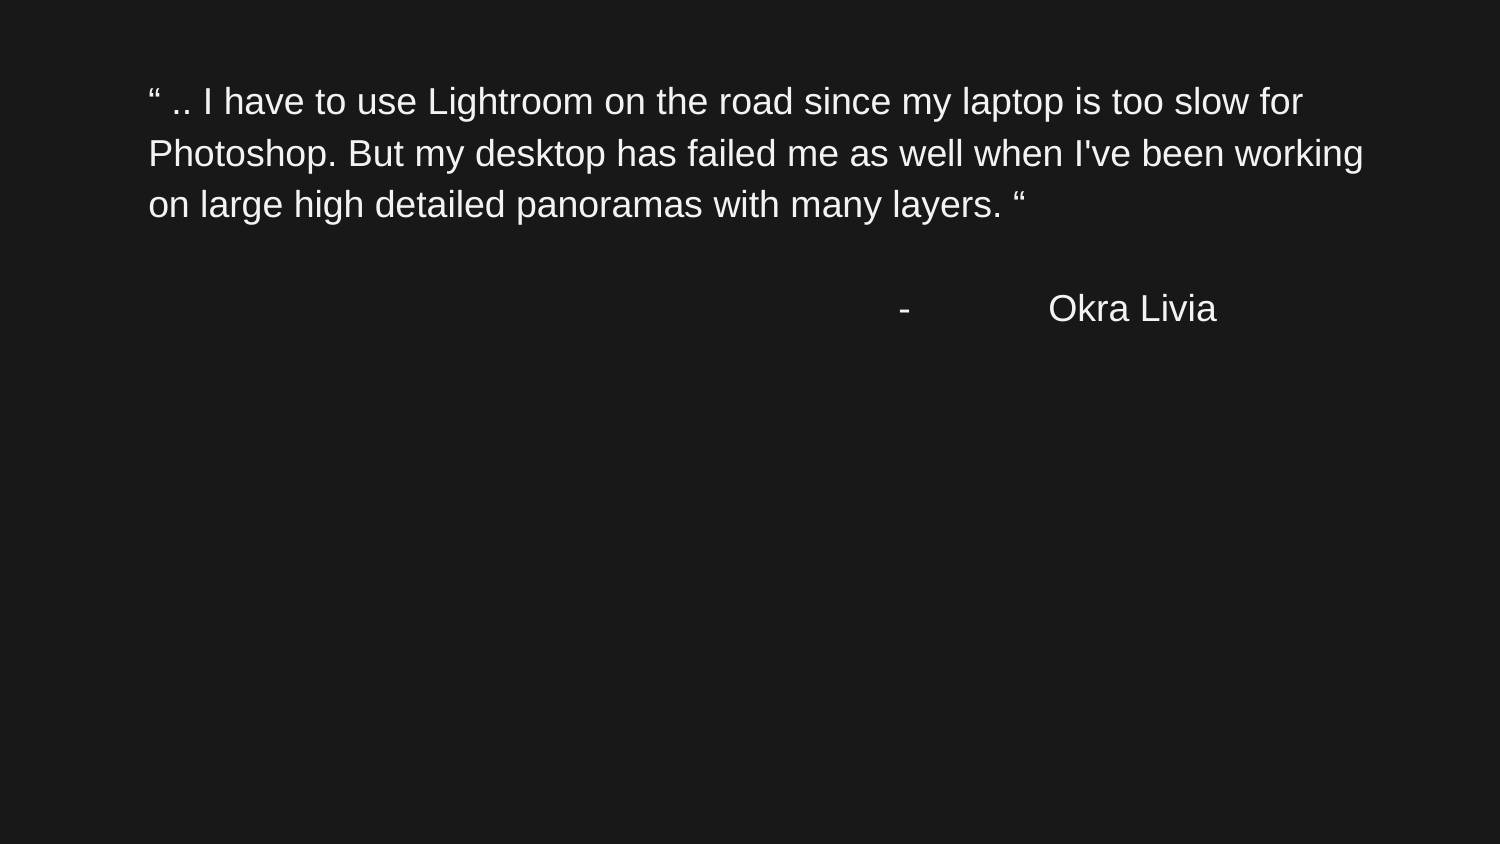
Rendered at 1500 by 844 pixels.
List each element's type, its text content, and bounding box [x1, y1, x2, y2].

text_box “ .. I have to use Lightroom on the road since my laptop is too slow for Photoshop. But my desktop has failed me as well when I've been working on large high detailed panoramas with many layers. “ - Okra Livia [133, 55, 1390, 675]
